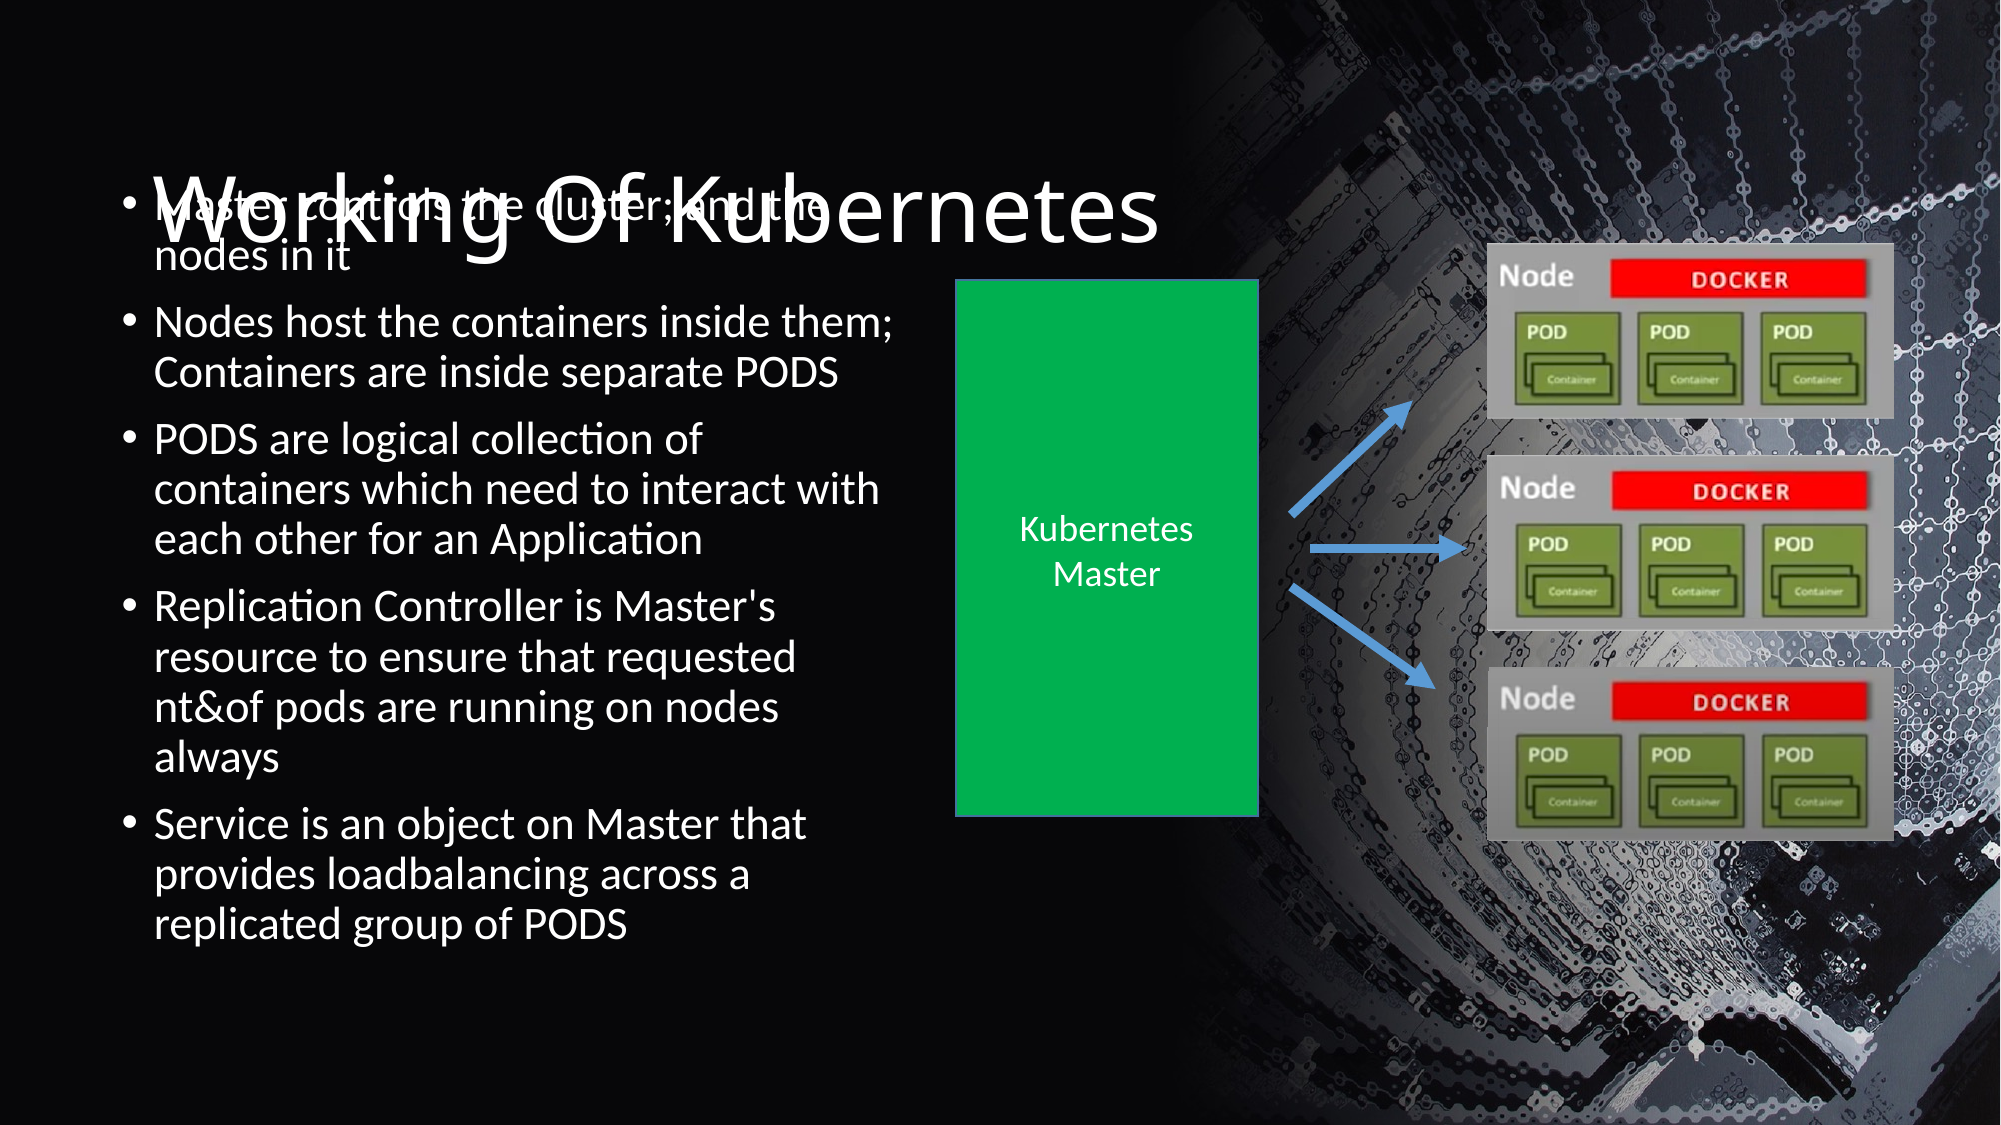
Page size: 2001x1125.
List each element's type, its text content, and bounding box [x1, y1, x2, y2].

list Master controls the cluster; and the nodes in it Nodes host the containers inside them; Containers are inside separate PODS PODS are logical collection of containers which need to interact with each other for an Application Replication Controller is Master's resource to ensure that requested nt&of pods are running on nodes always Service is an object on Master that provides loadbalancing across a replicated group of PODS [106, 172, 916, 1000]
title Working Of Kubernetes [137, 156, 1863, 278]
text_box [1291, 586, 1436, 690]
text_box Kubernetes Master [955, 279, 1259, 817]
picture [0, 0, 2001, 1125]
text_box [1291, 400, 1413, 516]
